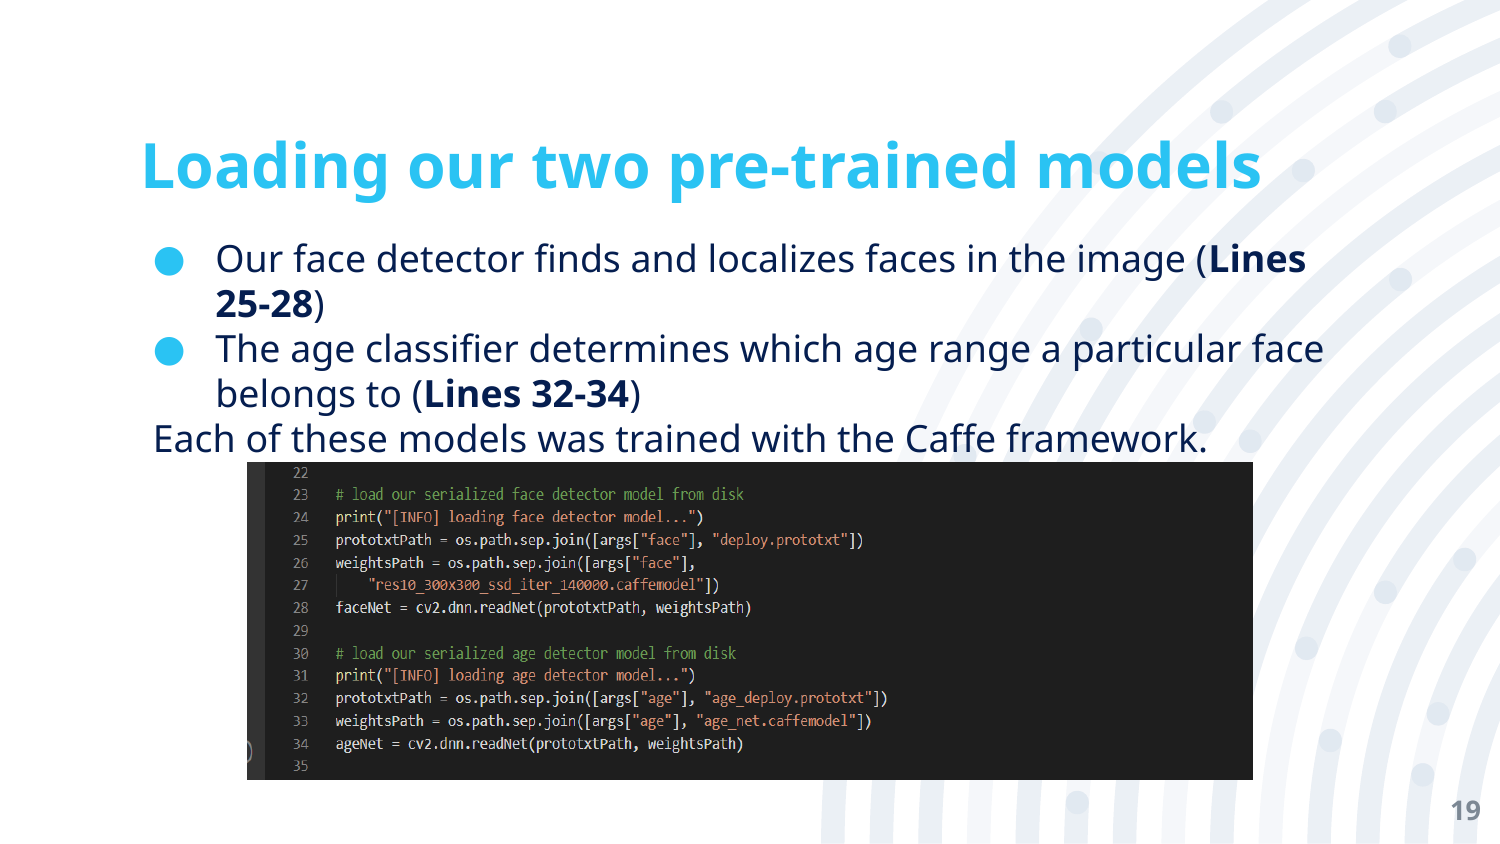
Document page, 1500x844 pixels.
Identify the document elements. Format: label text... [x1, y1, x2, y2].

slide_number 19 [1391, 779, 1482, 844]
title Loading our two pre-trained models [140, 137, 1360, 203]
list Our face detector finds and localizes faces in the image (Lines 25-28) The age classifier determines which age range a particular face belongs to (Lines 32-34) Each of these models was trained with the Caffe framework. [140, 234, 1360, 733]
picture [247, 462, 1253, 780]
